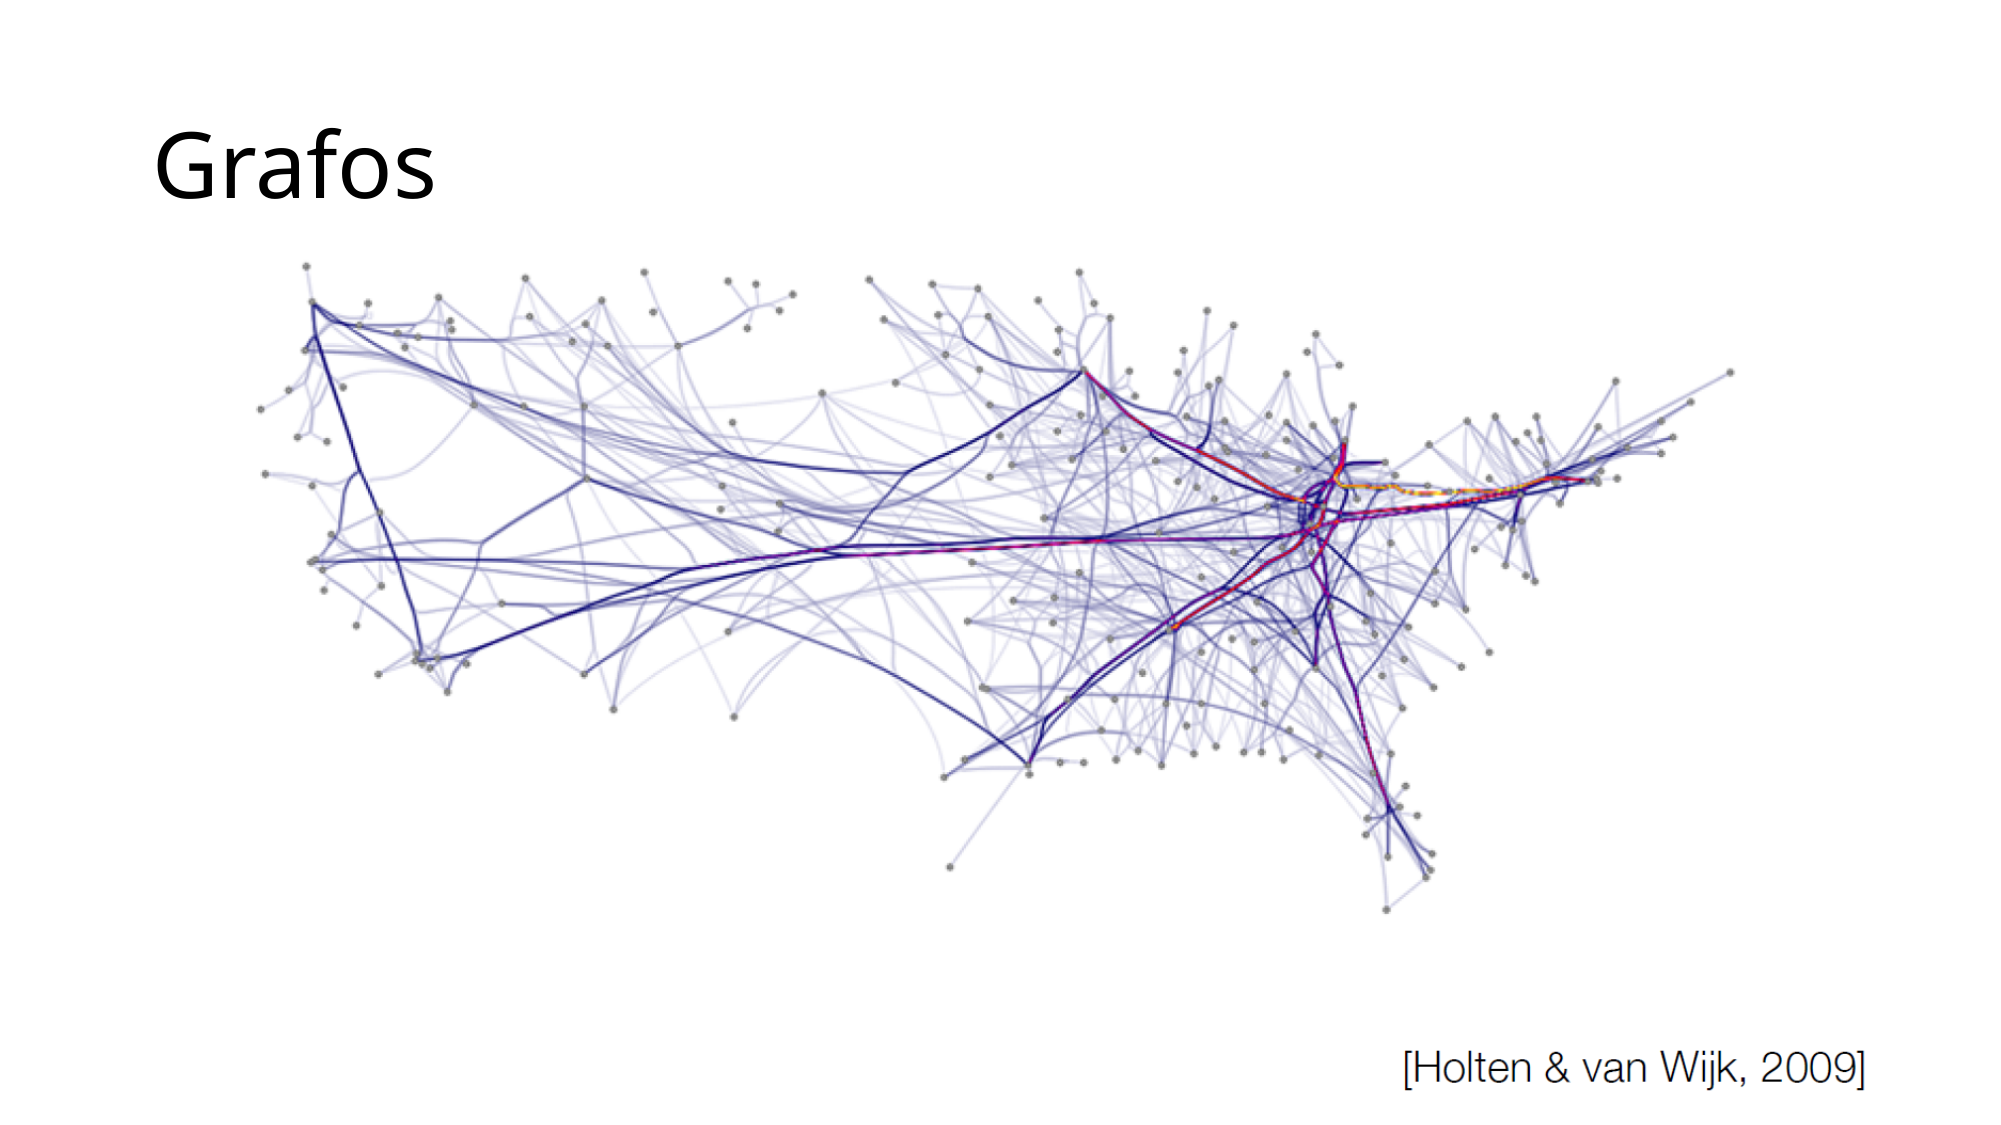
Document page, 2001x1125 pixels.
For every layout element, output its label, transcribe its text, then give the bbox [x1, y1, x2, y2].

picture [242, 233, 1876, 1102]
title Grafos [137, 59, 1863, 278]
